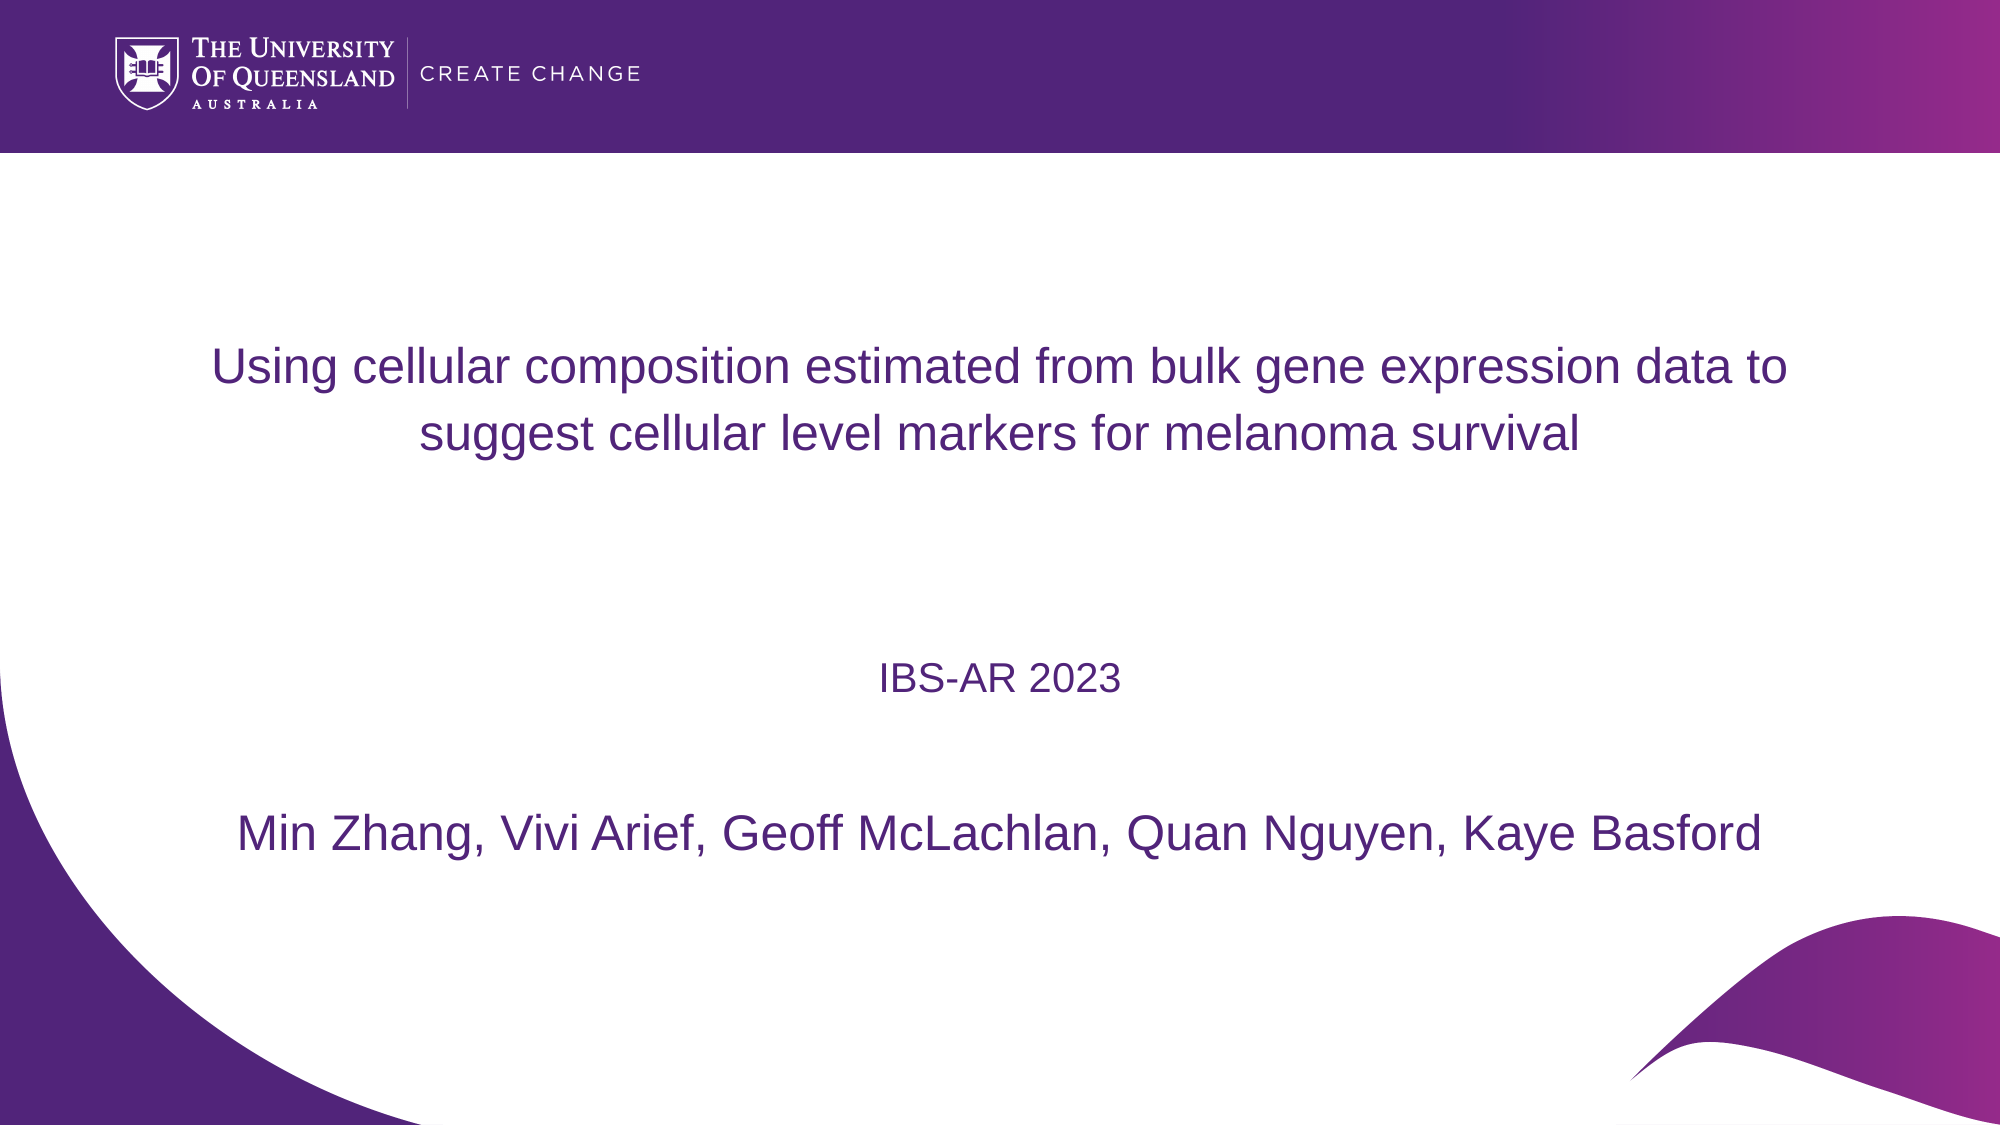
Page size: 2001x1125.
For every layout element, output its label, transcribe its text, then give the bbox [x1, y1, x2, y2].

picture [0, 666, 443, 1125]
picture [1616, 902, 2000, 1125]
picture [114, 34, 640, 112]
list Using cellular composition estimated from bulk gene expression data to suggest cellular level markers for melanoma survival IBS-AR 2023 Min Zhang, Vivi Arief, Geoff McLachlan, Quan Nguyen, Kaye Basford [120, 326, 1880, 1026]
